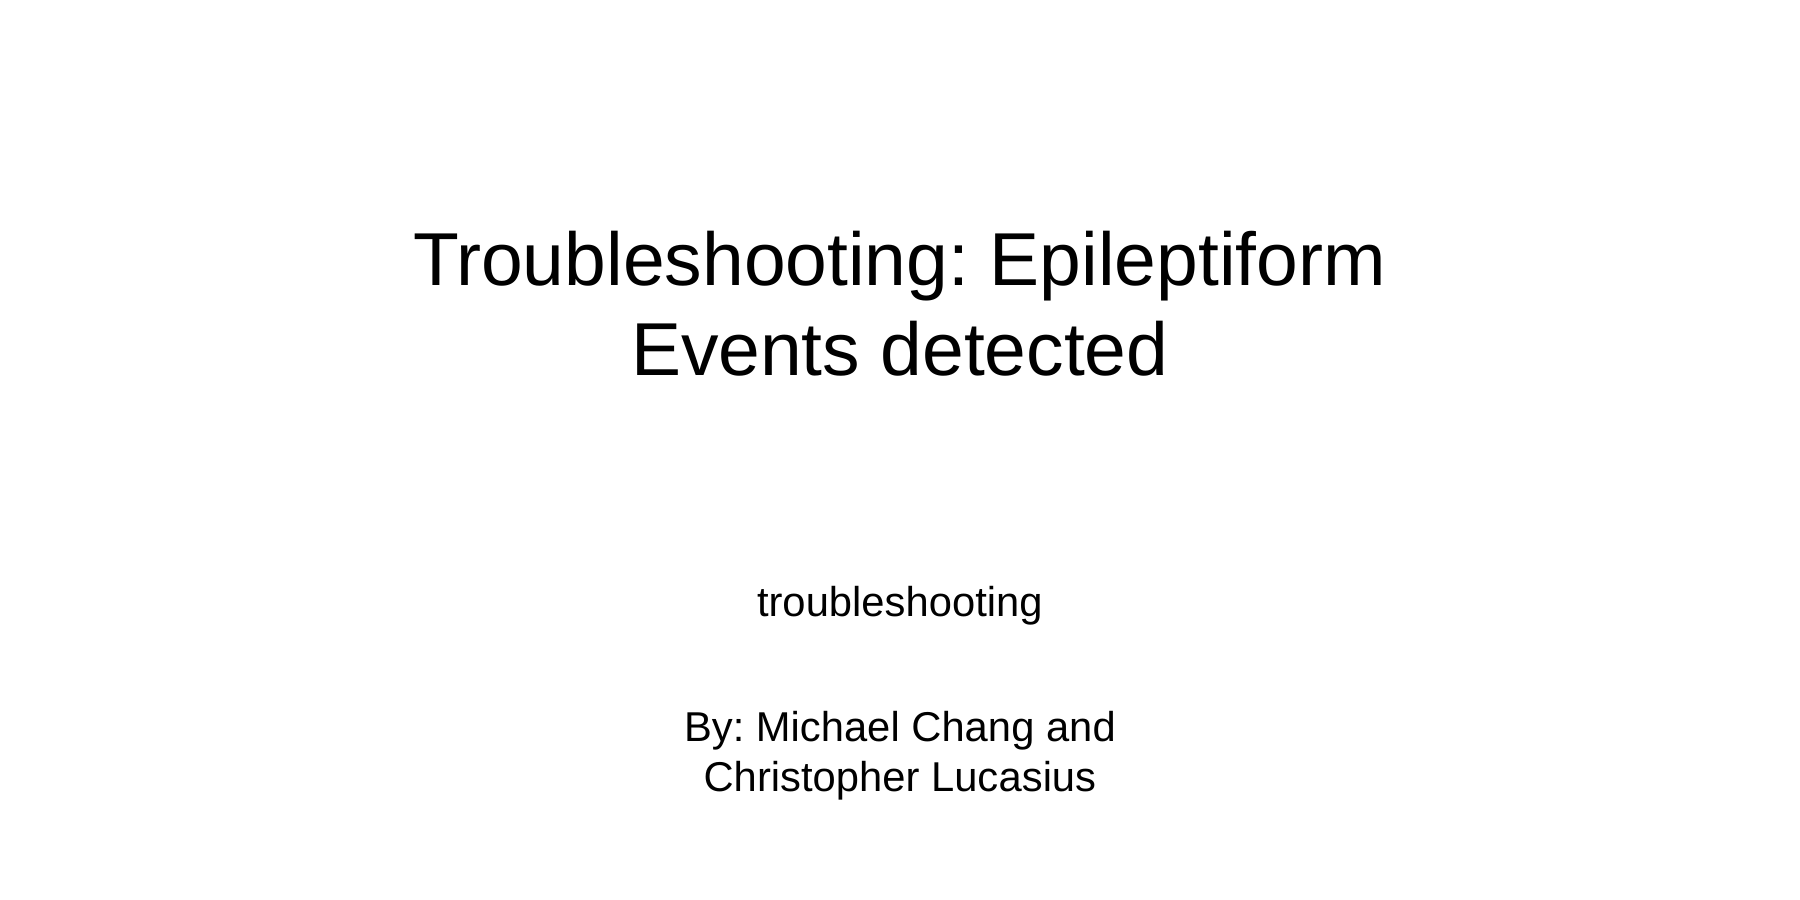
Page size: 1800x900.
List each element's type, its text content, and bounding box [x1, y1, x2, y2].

text_box Troubleshooting: Epileptiform Events detected [299, 149, 1500, 450]
text_box troubleshooting [449, 449, 1350, 750]
text_box By: Michael Chang and Christopher Lucasius [599, 599, 1200, 900]
